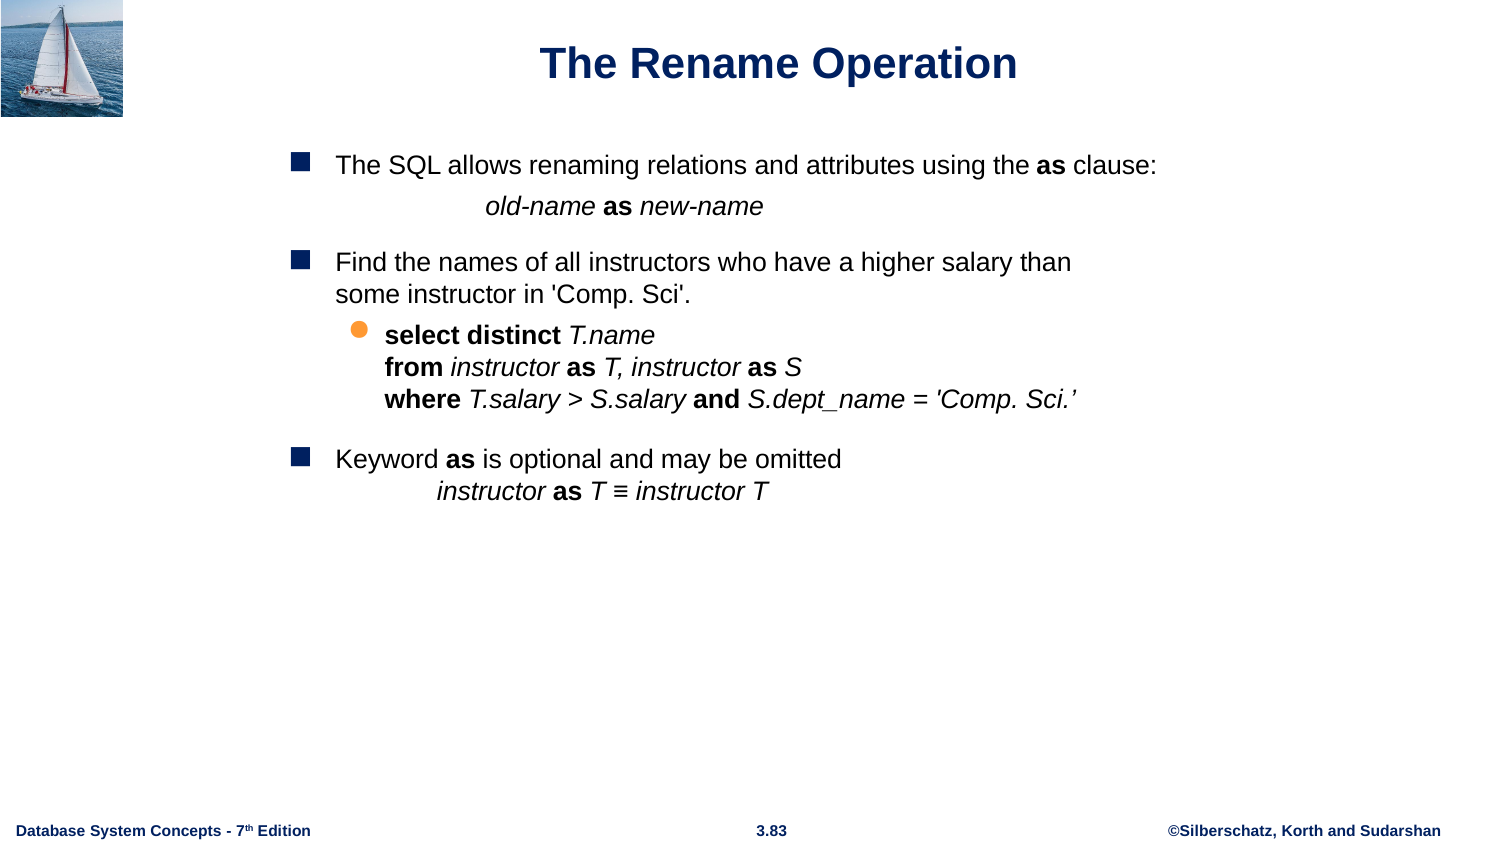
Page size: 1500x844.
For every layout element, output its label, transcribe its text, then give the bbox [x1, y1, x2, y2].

picture [0, 0, 123, 117]
title The Rename Operation [281, 23, 1277, 99]
list The SQL allows renaming relations and attributes using the as clause: old-name as new-name Find the names of all instructors who have a higher salary than some instructor in 'Comp. Sci'. select distinct T.name from instructor as T, instructor as S where T.salary > S.salary and S.dept_name = 'Comp. Sci.’ Keyword as is optional and may be omitted instructor as T ≡ instructor T [282, 142, 1237, 562]
